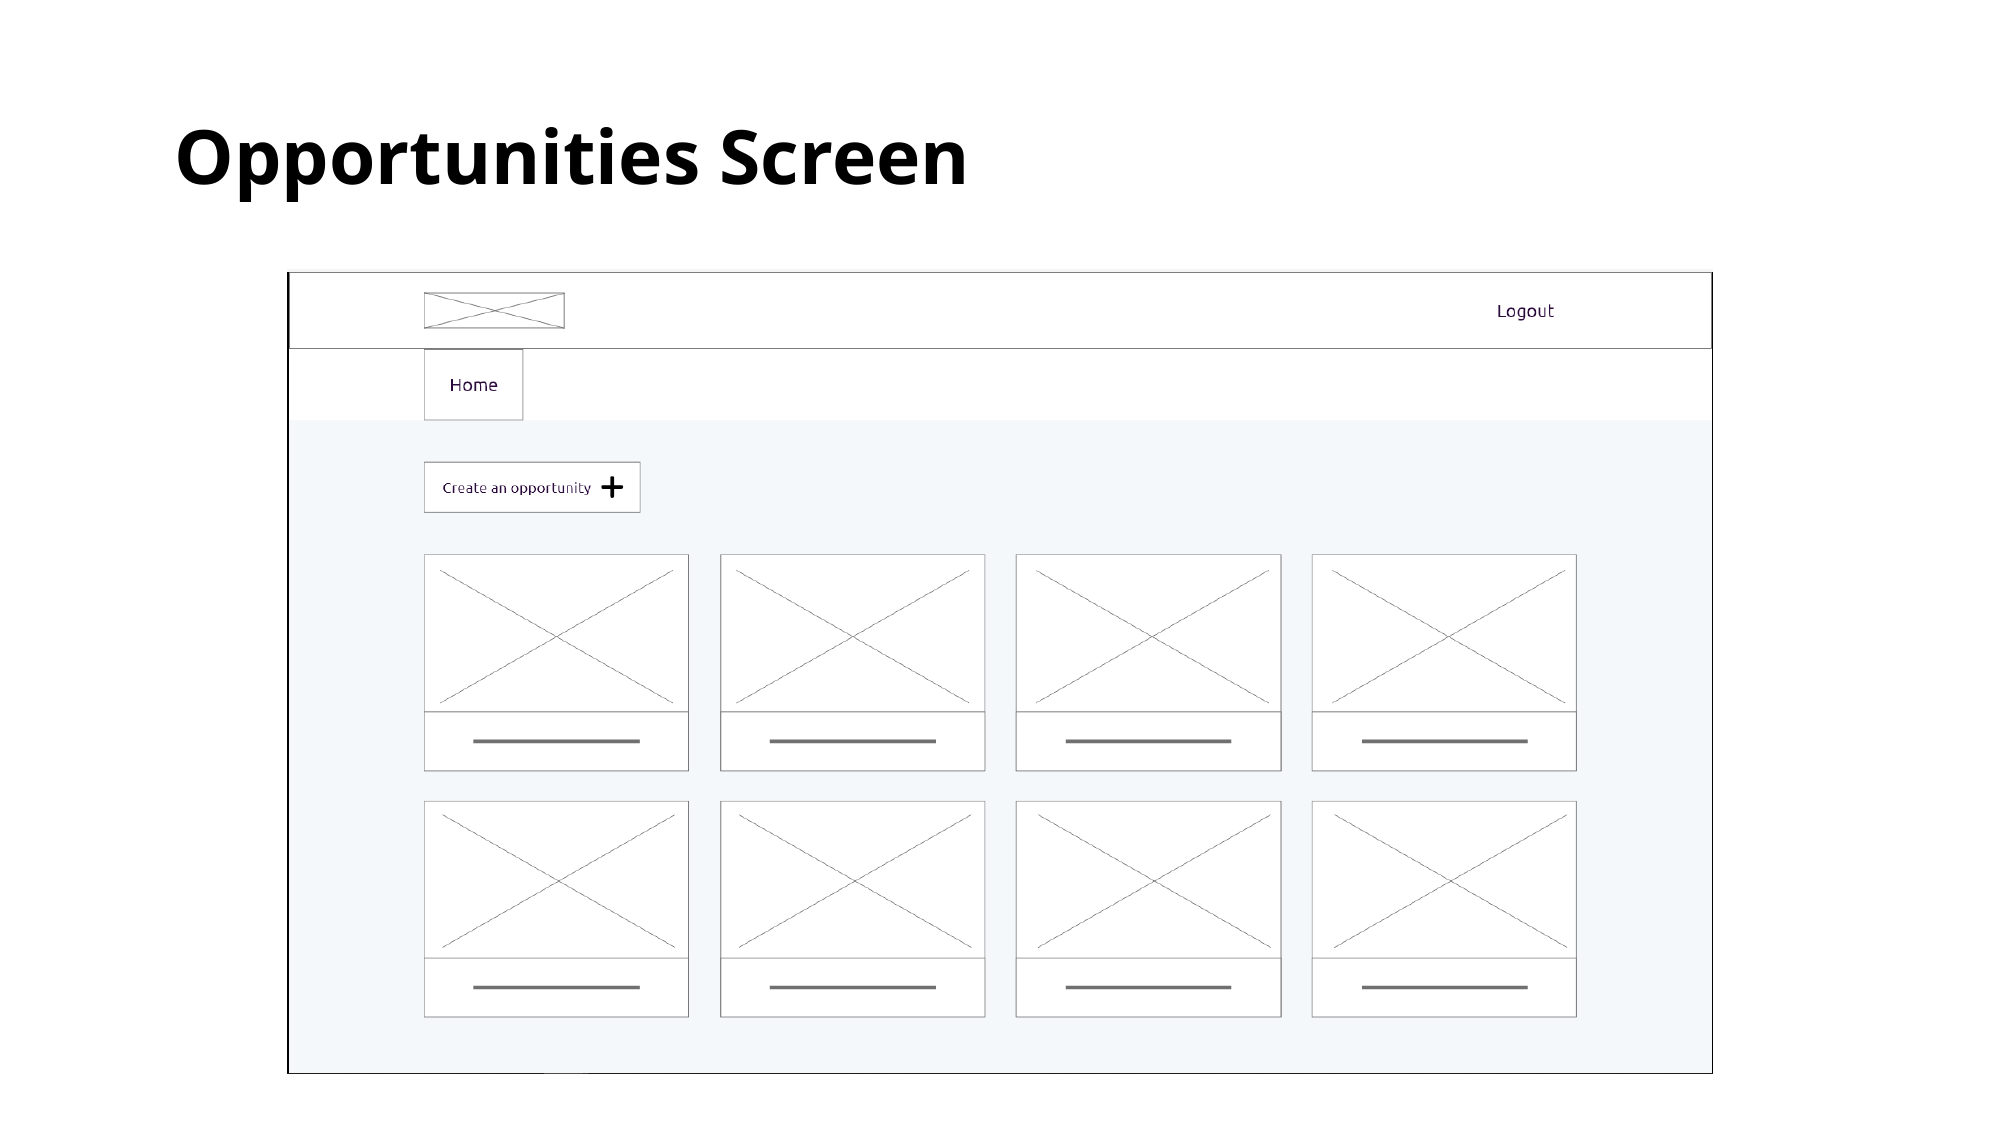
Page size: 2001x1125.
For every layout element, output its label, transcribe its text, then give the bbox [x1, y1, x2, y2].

text_box Opportunities Screen [159, 51, 1891, 270]
picture [287, 269, 1713, 1074]
